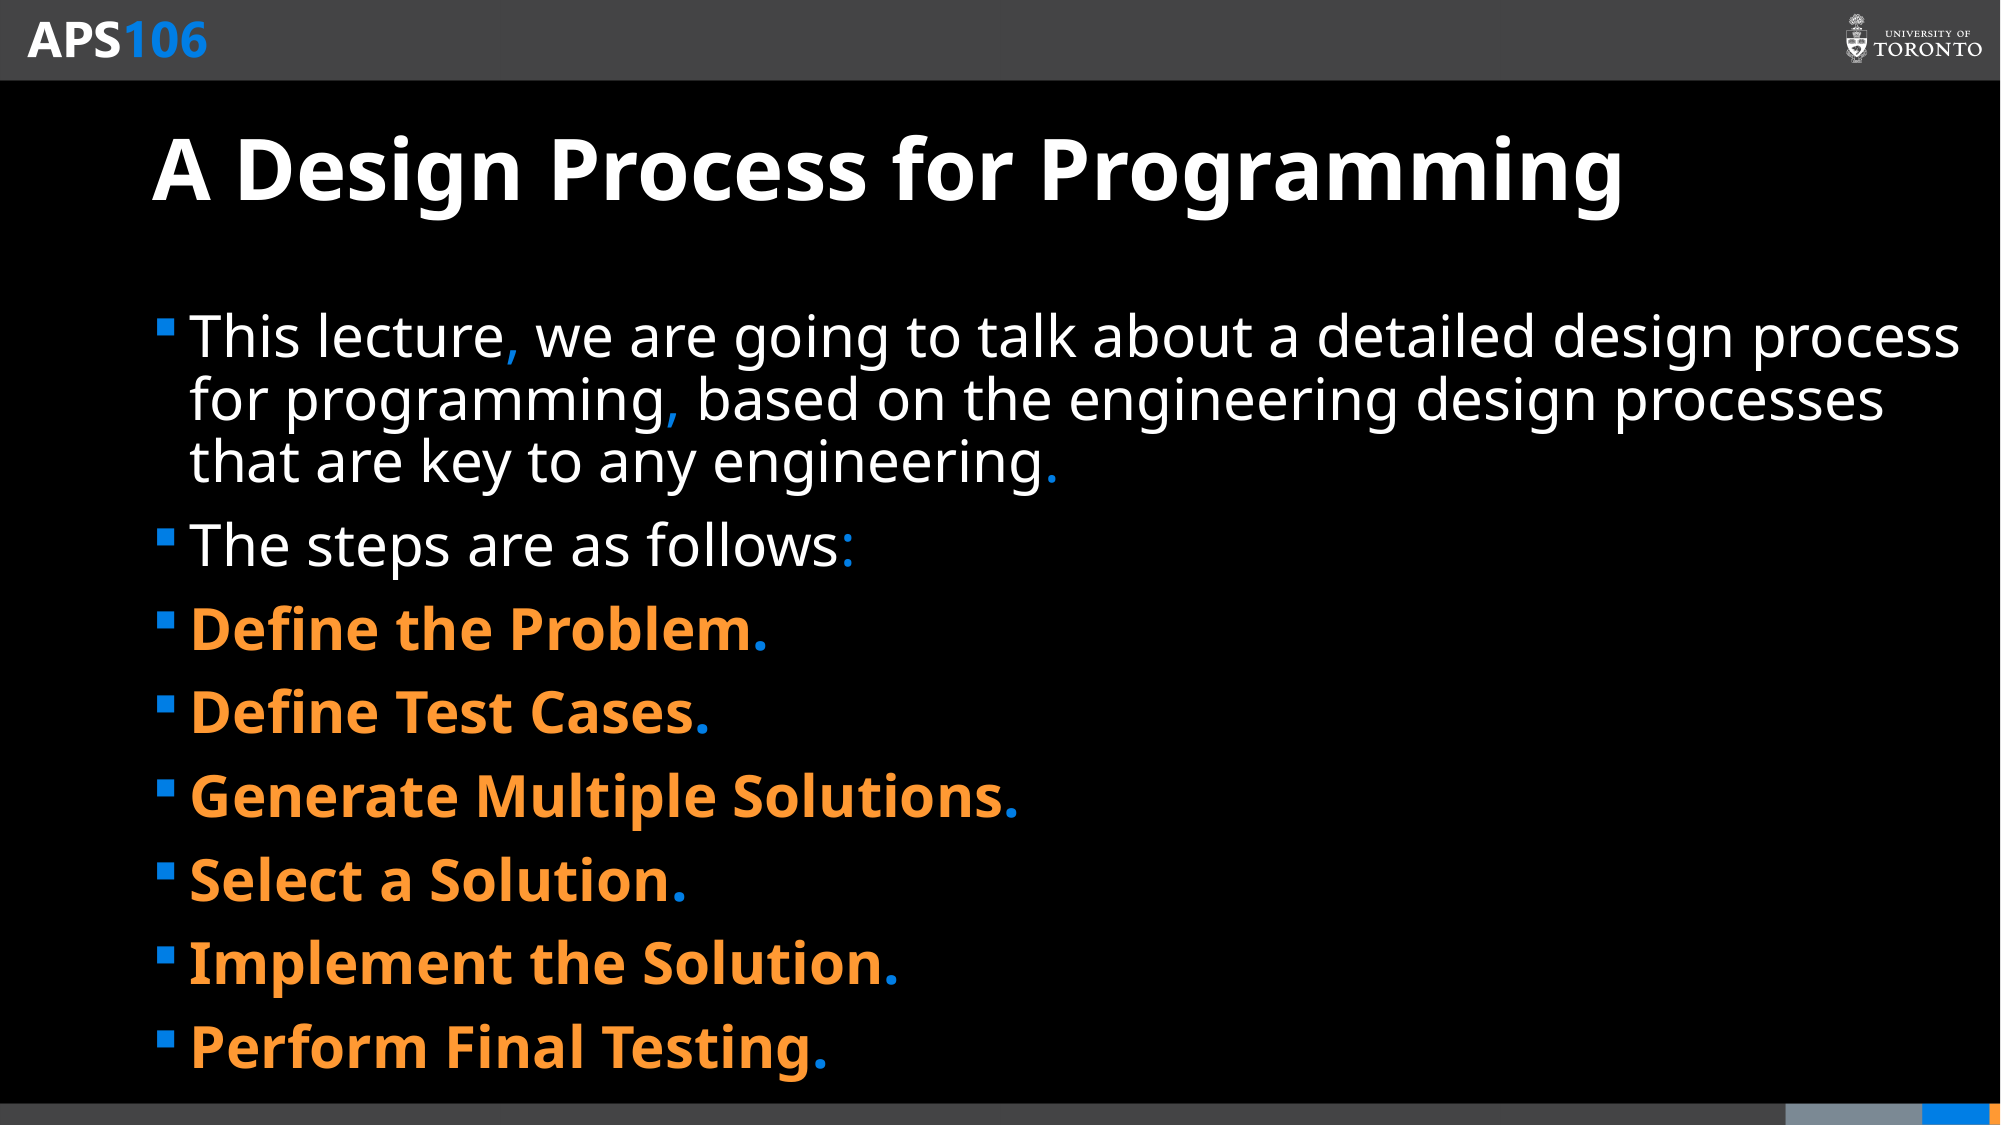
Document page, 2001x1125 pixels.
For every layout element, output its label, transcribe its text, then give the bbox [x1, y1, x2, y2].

picture [0, 0, 2001, 1125]
title A Design Process for Programming [137, 119, 1863, 227]
list This lecture, we are going to talk about a detailed design process for programming, based on the engineering design processes that are key to any engineering. The steps are as follows: Define the Problem. Define Test Cases. Generate Multiple Solutions. Select a Solution. Implement the Solution. Perform Final Testing. [137, 299, 1978, 1106]
